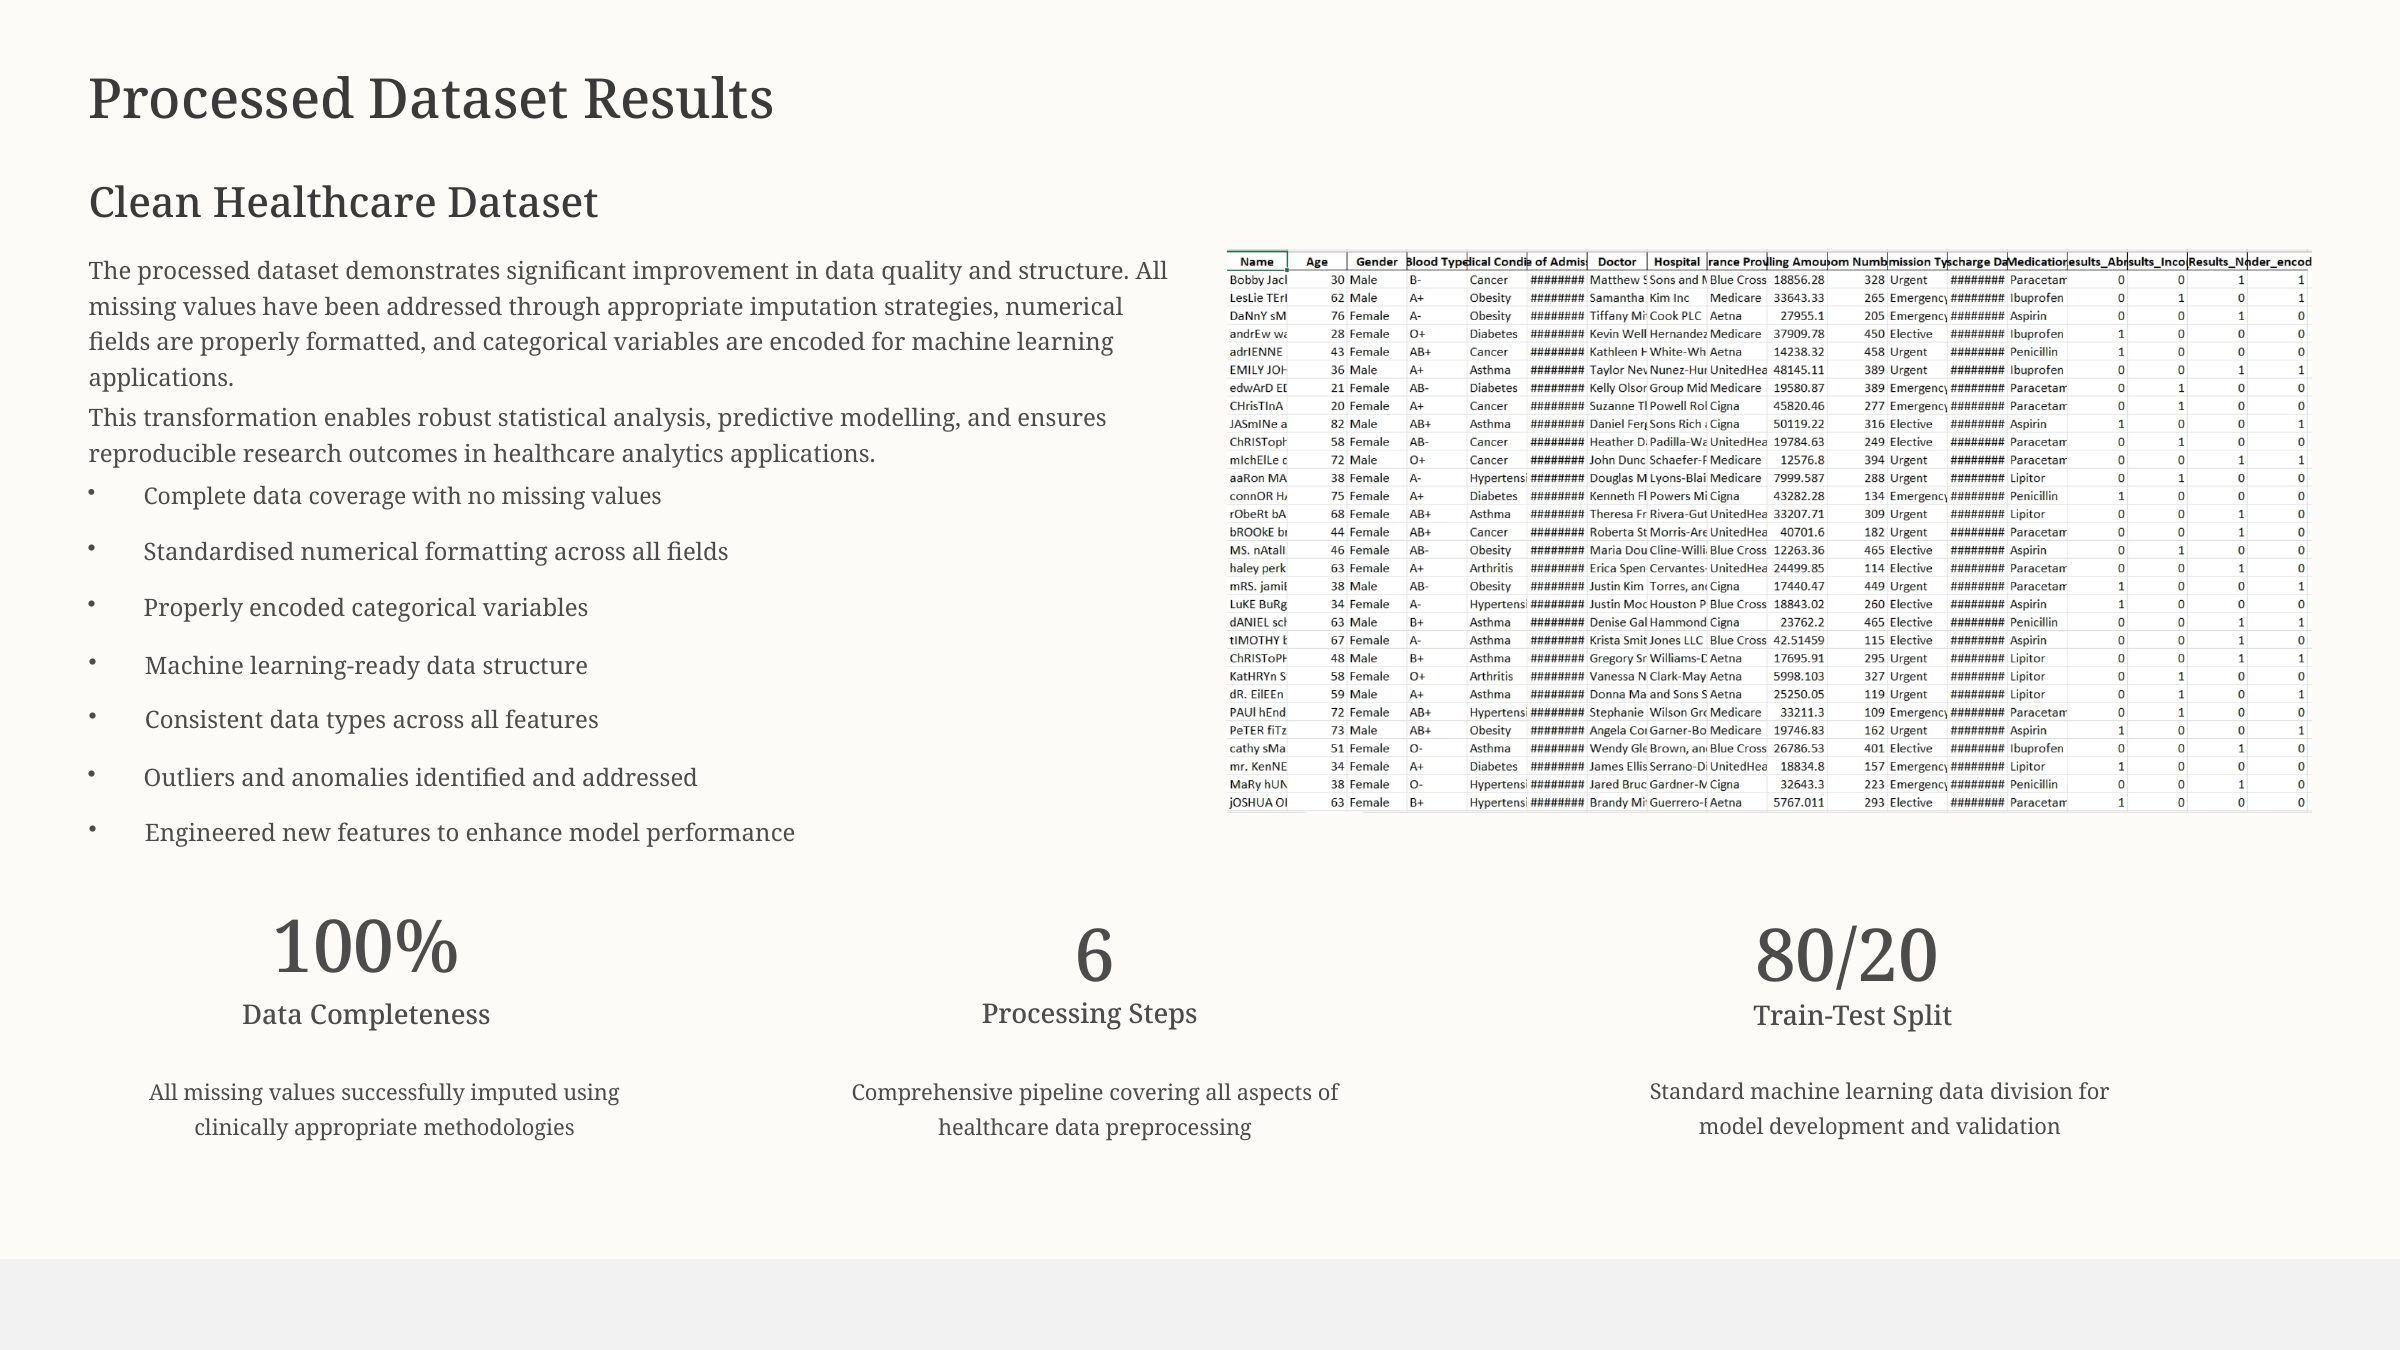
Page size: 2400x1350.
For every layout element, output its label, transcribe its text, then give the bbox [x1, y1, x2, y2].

text_box 6 [831, 922, 1360, 996]
text_box Standard machine learning data division for model development and validation [1615, 1068, 2145, 1140]
text_box Data Completeness [228, 995, 505, 1030]
text_box [0, 1259, 2400, 1350]
text_box Train-Test Split [1714, 995, 1992, 1031]
text_box Processed Dataset Results [88, 60, 777, 131]
text_box Engineered new features to enhance model performance [88, 811, 1173, 847]
text_box This transformation enables robust statistical analysis, predictive modelling, and ensures reproducible research outcomes in healthcare analytics applications. [88, 395, 1173, 467]
text_box The processed dataset demonstrates significant improvement in data quality and structure. All missing values have been addressed through appropriate imputation strategies, numerical fields are properly formatted, and categorical variables are encoded for machine learning applications. [88, 249, 1173, 356]
text_box Processing Steps [951, 994, 1229, 1030]
picture [1227, 249, 2312, 813]
text_box Comprehensive pipeline covering all aspects of healthcare data preprocessing [831, 1068, 1360, 1140]
text_box Clean Healthcare Dataset [88, 185, 495, 228]
text_box Consistent data types across all features [88, 697, 1173, 734]
text_box 80/20 [1583, 922, 2112, 996]
text_box 100% [102, 913, 631, 987]
text_box Standardised numerical formatting across all fields [87, 529, 1172, 566]
text_box Properly encoded categorical variables [87, 585, 1172, 622]
text_box Machine learning-ready data structure [88, 643, 1173, 680]
text_box All missing values successfully imputed using clinically appropriate methodologies [120, 1068, 649, 1140]
text_box Complete data coverage with no missing values [87, 473, 1172, 510]
text_box Outliers and anomalies identified and addressed [87, 755, 1172, 792]
